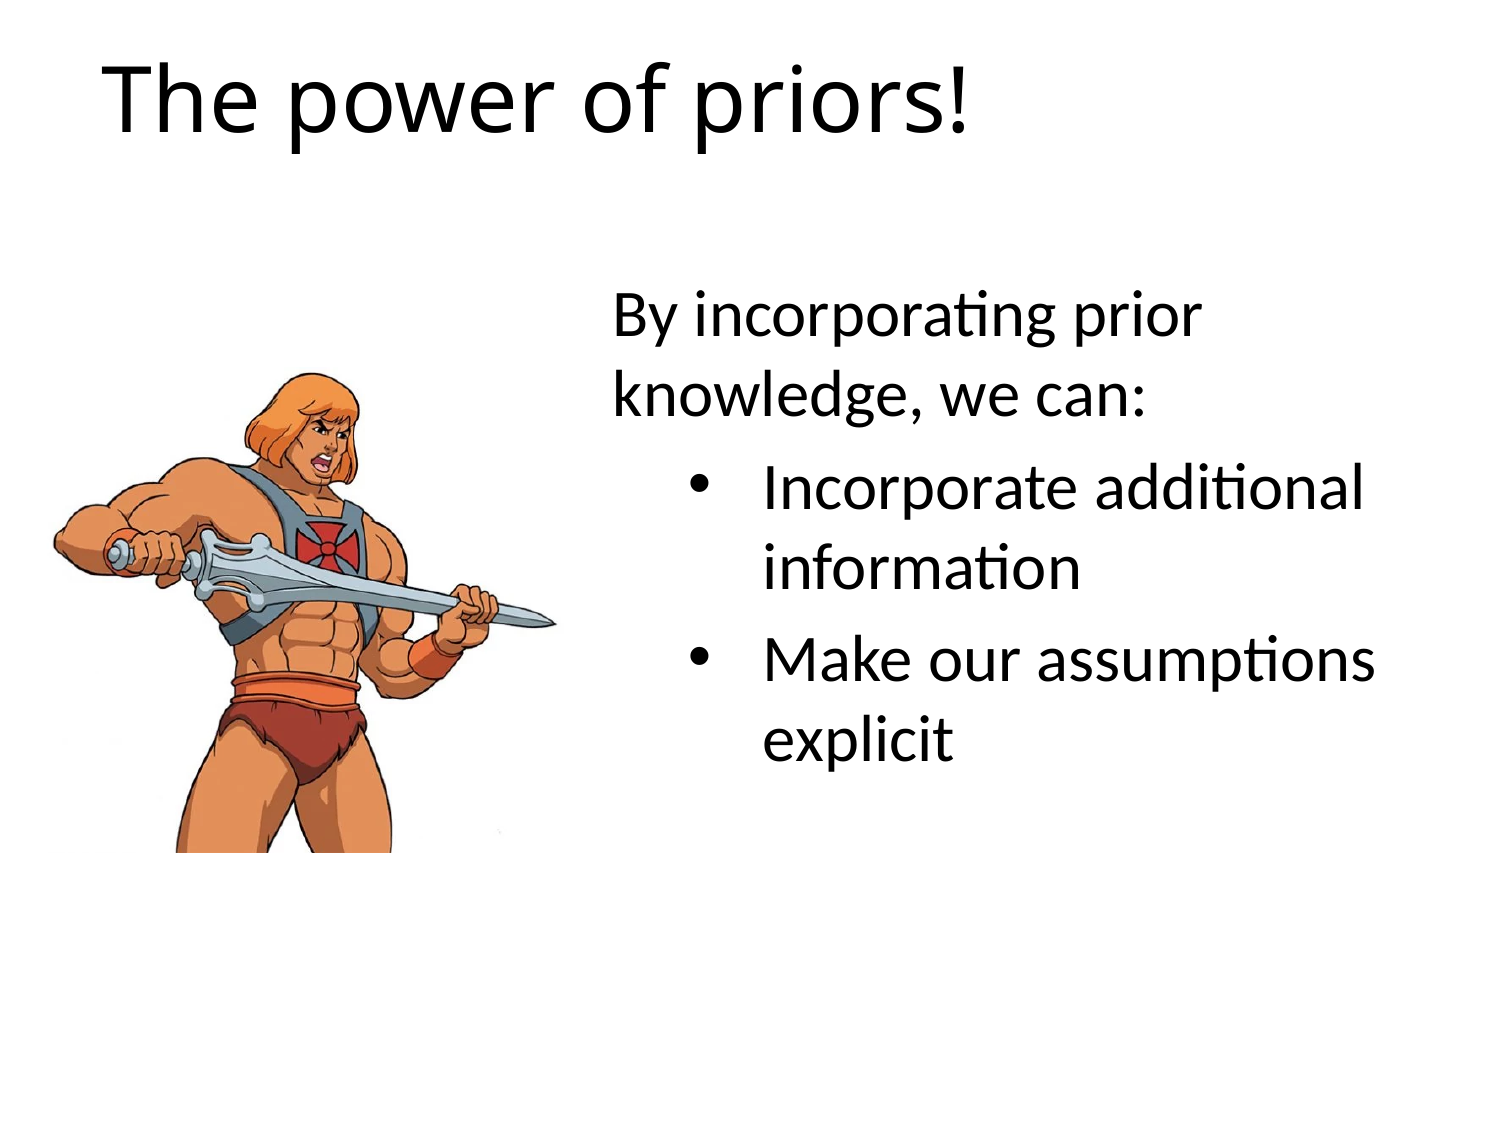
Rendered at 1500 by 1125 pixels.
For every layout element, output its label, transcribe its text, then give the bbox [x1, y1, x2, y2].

text_box The power of priors! [35, 34, 1039, 171]
picture [41, 367, 564, 853]
text_box By incorporating prior knowledge, we can: Incorporate additional information Make our assumptions explicit [598, 262, 1500, 783]
